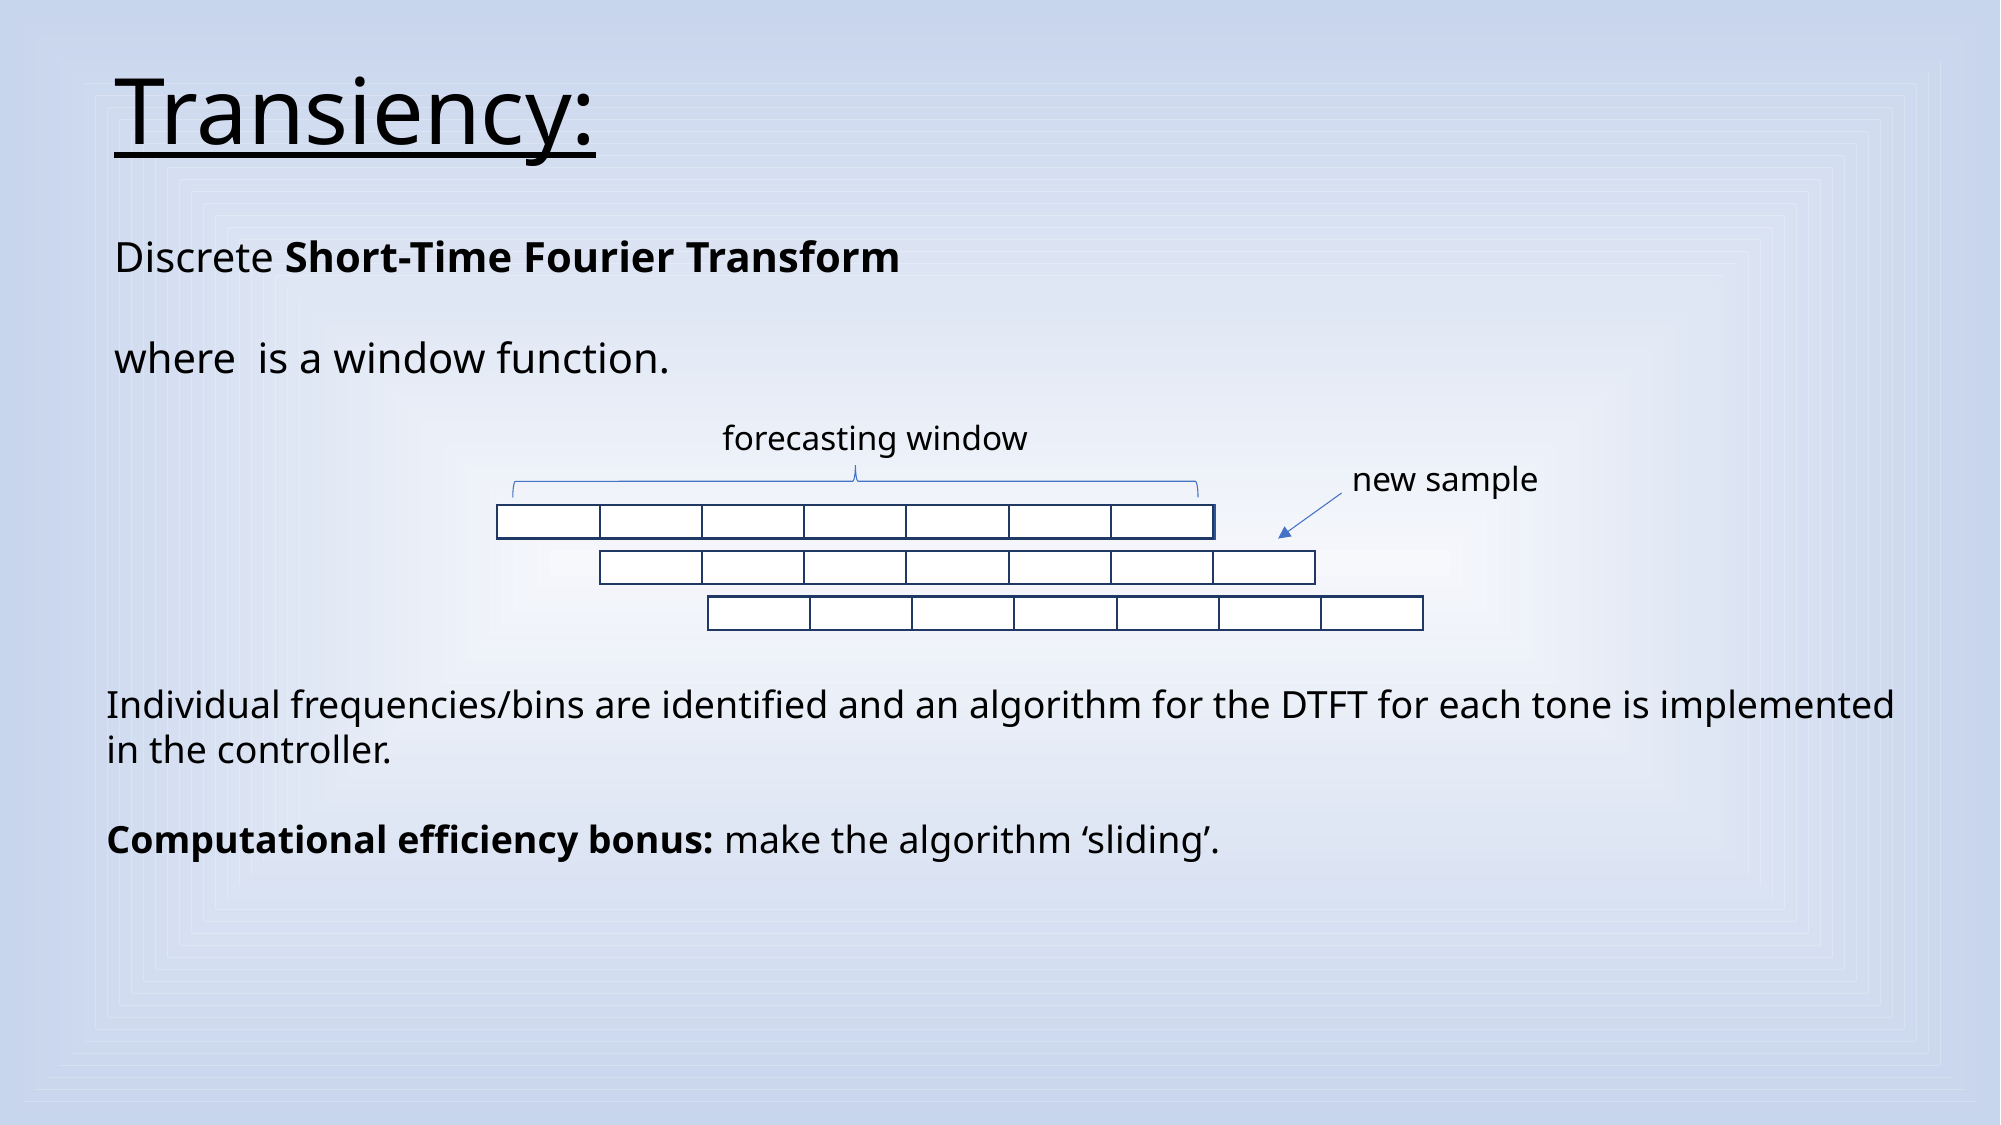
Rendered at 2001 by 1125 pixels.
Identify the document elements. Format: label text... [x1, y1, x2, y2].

text_box [803, 550, 905, 585]
title Transiency: [99, 6, 1825, 224]
text_box [809, 595, 911, 631]
text_box [707, 595, 809, 631]
text_box [512, 465, 1199, 498]
text_box [701, 550, 803, 585]
text_box [599, 504, 701, 540]
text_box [1277, 492, 1342, 539]
text_box [1013, 595, 1116, 631]
text_box [803, 504, 905, 540]
text_box [1008, 504, 1110, 540]
text_box [496, 504, 599, 540]
text_box new sample [1337, 451, 1576, 506]
text_box forecasting window [707, 409, 1079, 465]
text_box [1008, 550, 1110, 585]
text_box [905, 504, 1008, 540]
text_box [701, 504, 803, 540]
text_box [1218, 595, 1320, 631]
text_box [1110, 504, 1214, 540]
text_box [911, 595, 1013, 631]
text_box [1116, 595, 1218, 631]
text_box [599, 550, 701, 585]
text_box [905, 550, 1008, 585]
text_box [1320, 595, 1424, 631]
text_box [1212, 550, 1316, 585]
text_box [1110, 550, 1212, 585]
